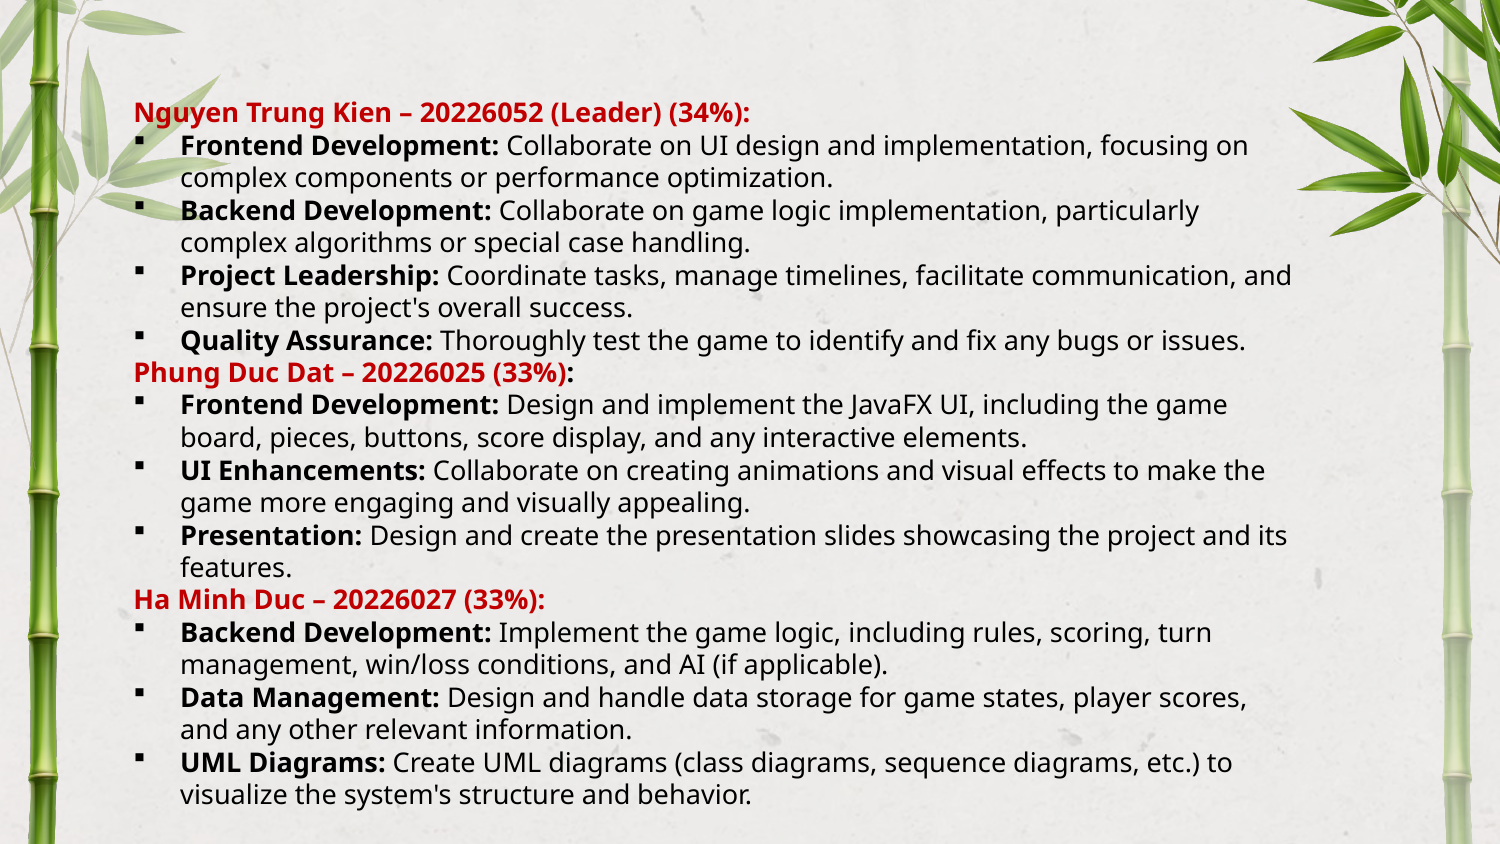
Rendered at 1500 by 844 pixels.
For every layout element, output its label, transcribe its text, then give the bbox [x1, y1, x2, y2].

text_box Nguyen Trung Kien – 20226052 (Leader) (34%): Frontend Development: Collaborate on UI design and implementation, focusing on complex components or performance optimization. Backend Development: Collaborate on game logic implementation, particularly complex algorithms or special case handling. Project Leadership: Coordinate tasks, manage timelines, facilitate communication, and ensure the project's overall success. Quality Assurance: Thoroughly test the game to identify and fix any bugs or issues. Phung Duc Dat – 20226025 (33%): Frontend Development: Design and implement the JavaFX UI, including the game board, pieces, buttons, score display, and any interactive elements. UI Enhancements: Collaborate on creating animations and visual effects to make the game more engaging and visually appealing. Presentation: Design and create the presentation slides showcasing the project and its features. Ha Minh Duc – 20226027 (33%): Backend Development: Implement the game logic, including rules, scoring, turn management, win/loss conditions, and AI (if applicable). Data Management: Design and handle data storage for game states, player scores, and any other relevant information. UML Diagrams: Create UML diagrams (class diagrams, sequence diagrams, etc.) to visualize the system's structure and behavior. [118, 88, 1312, 818]
picture [1210, 0, 1500, 447]
picture [0, 0, 108, 844]
